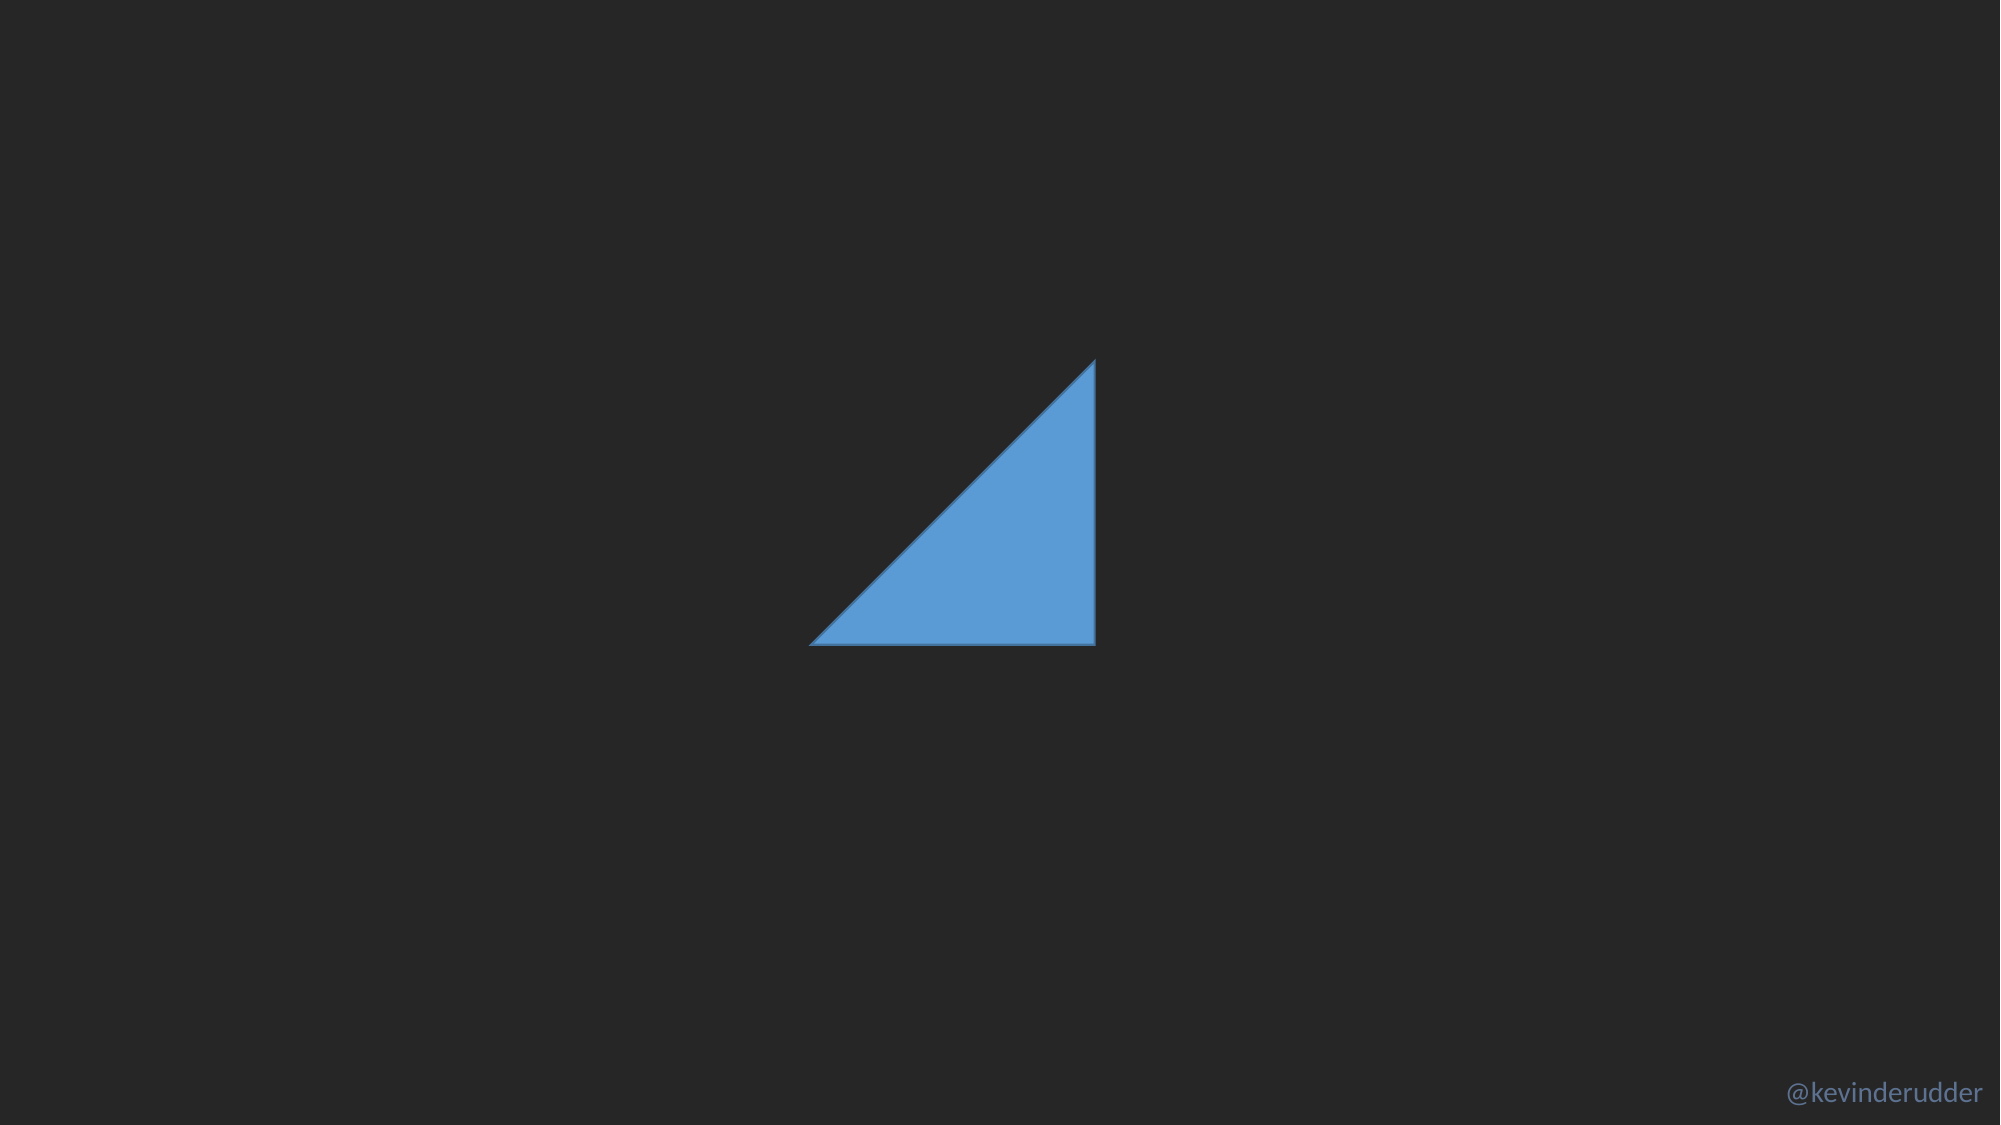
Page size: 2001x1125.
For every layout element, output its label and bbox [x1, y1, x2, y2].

text_box [808, 358, 1096, 646]
